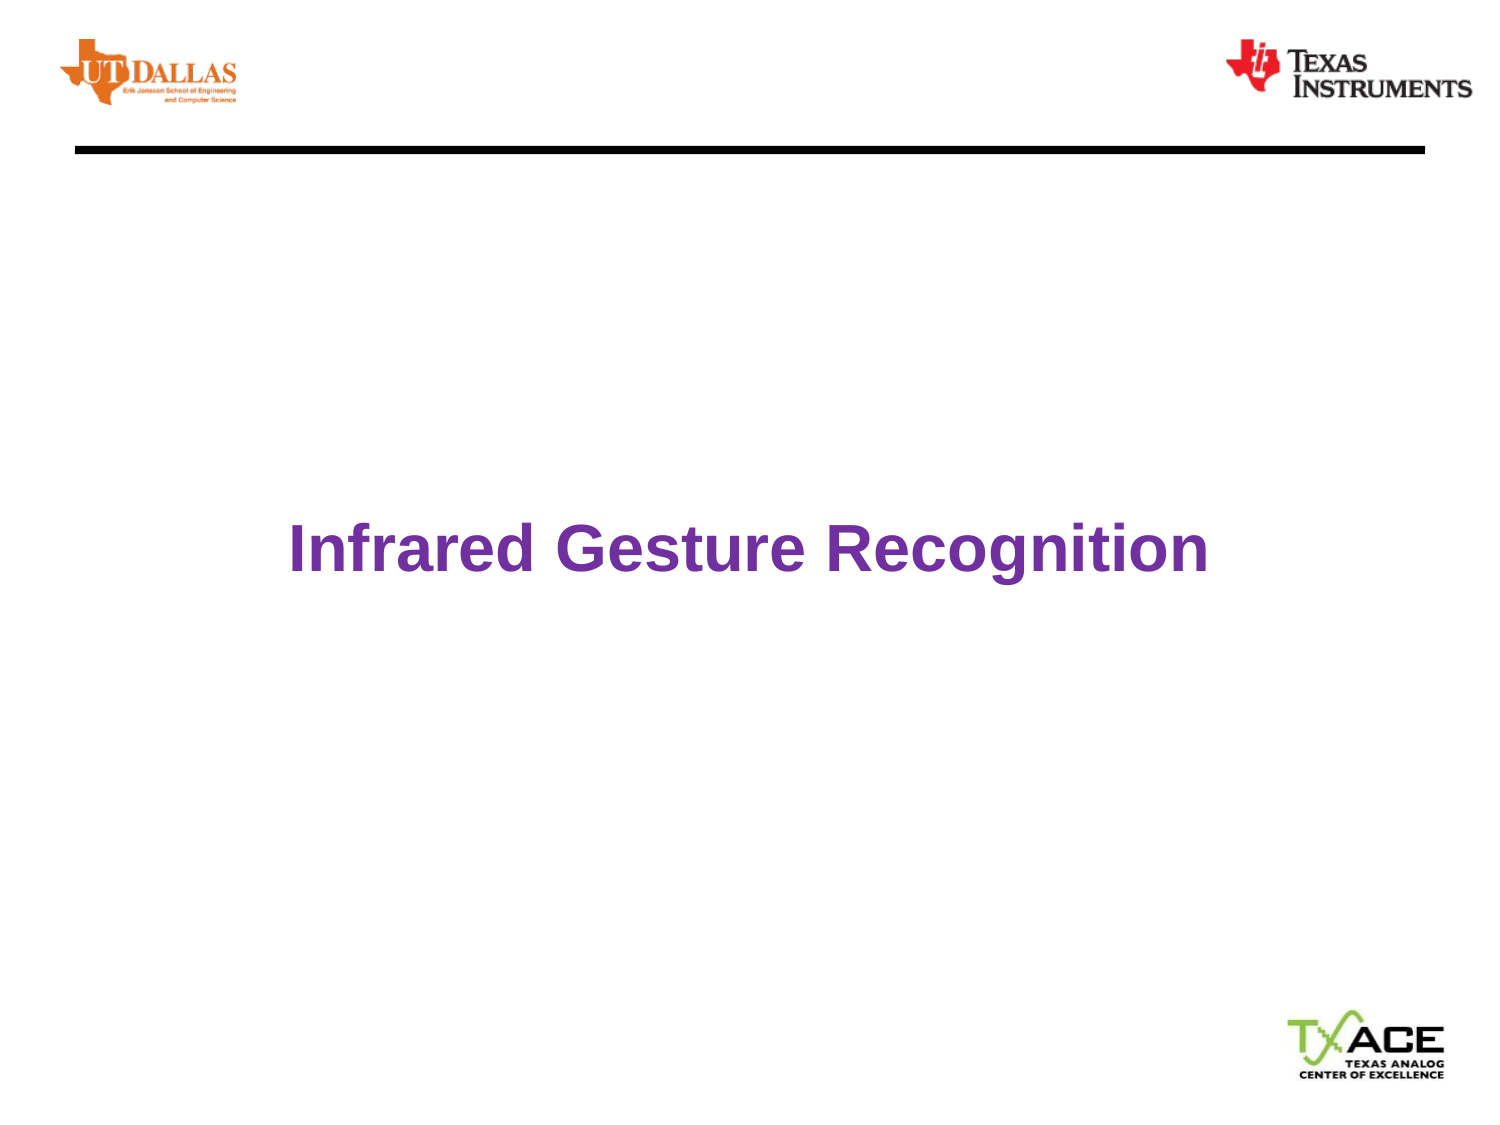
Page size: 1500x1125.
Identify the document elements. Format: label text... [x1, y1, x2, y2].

picture [1287, 1008, 1445, 1082]
list Infrared Gesture Recognition [56, 439, 1444, 686]
picture [1224, 12, 1476, 126]
picture [60, 39, 236, 105]
